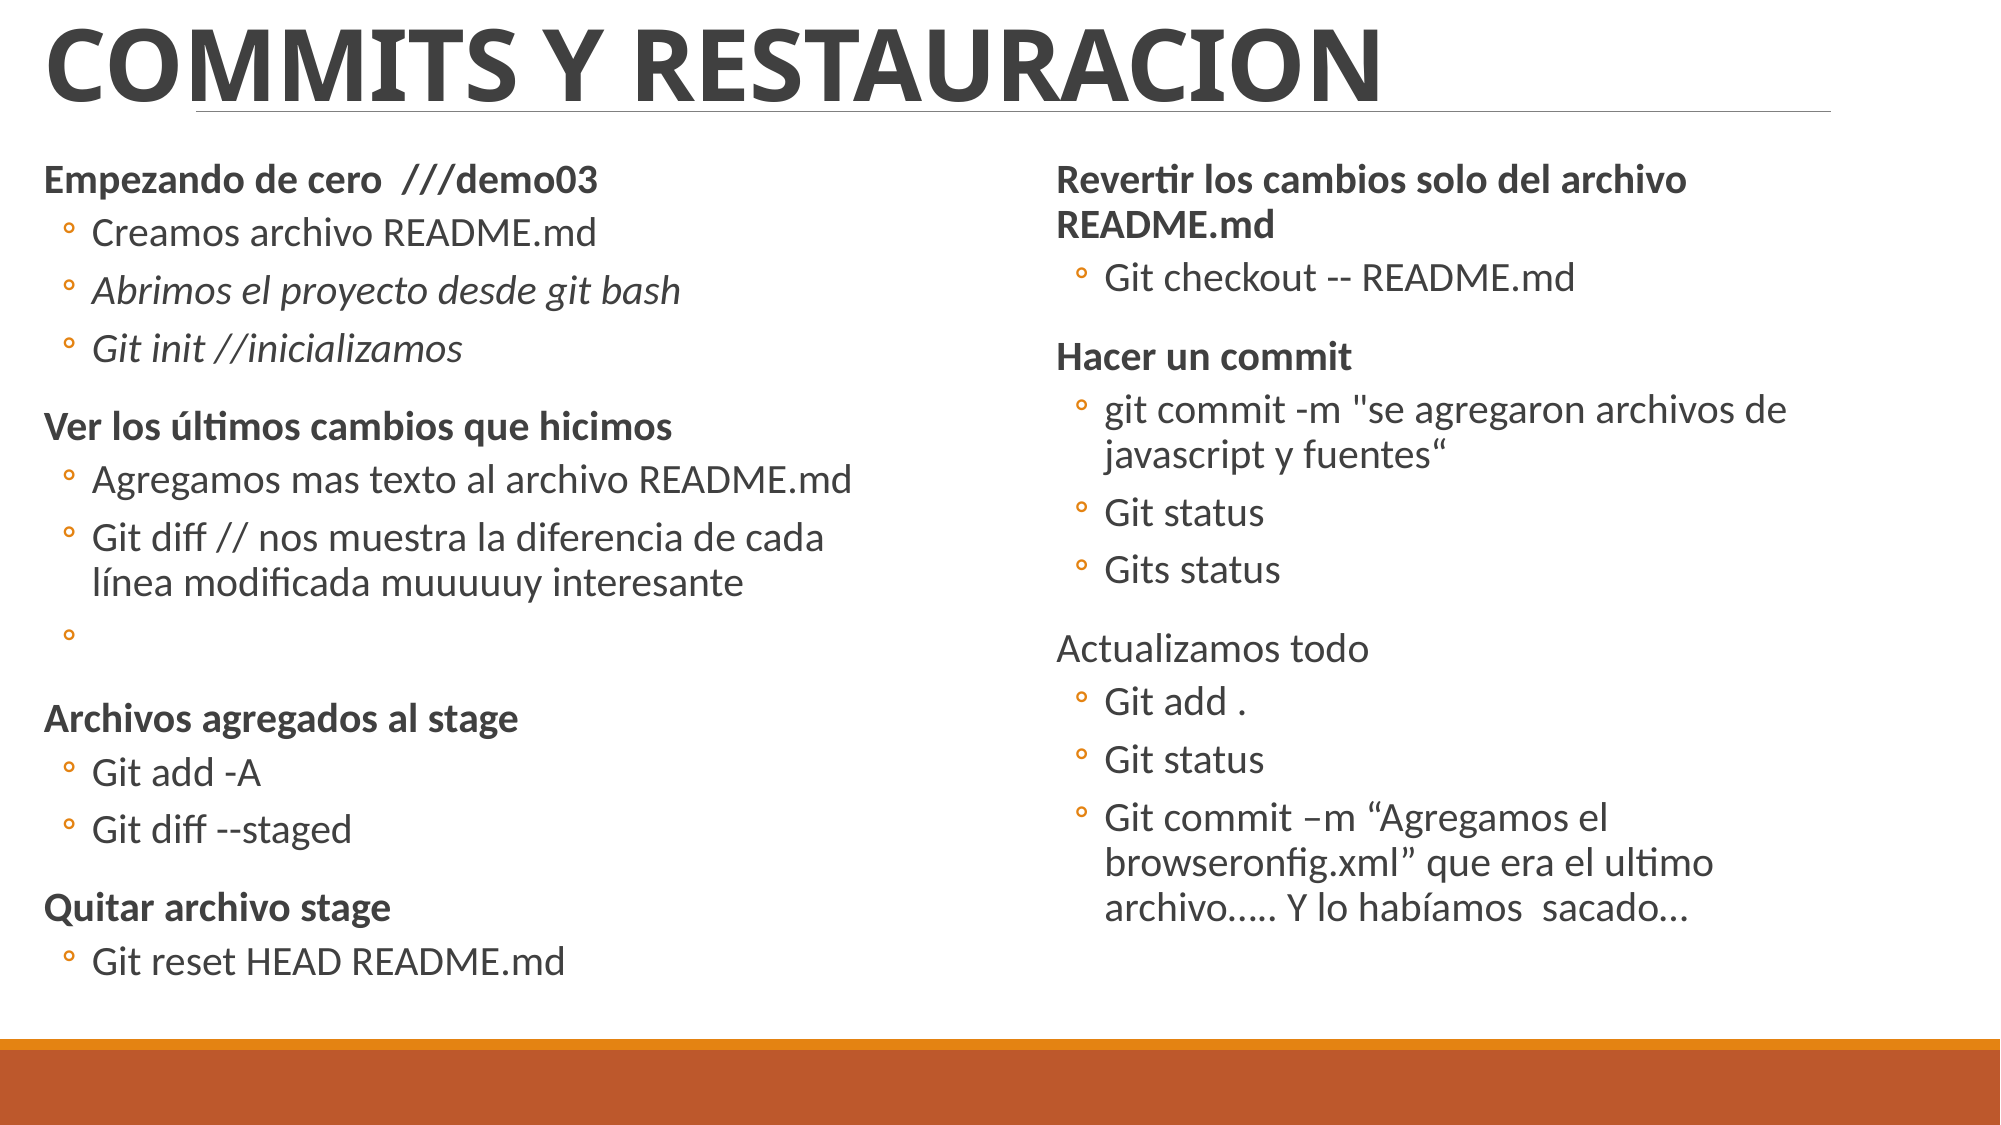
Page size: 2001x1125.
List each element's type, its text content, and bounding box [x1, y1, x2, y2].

list Empezando de cero ///demo03 Creamos archivo README.md Abrimos el proyecto desde git bash Git init //inicializamos Ver los últimos cambios que hicimos Agregamos mas texto al archivo README.md Git diff // nos muestra la diferencia de cada línea modificada muuuuuy interesante Archivos agregados al stage Git add -A Git diff --staged Quitar archivo stage Git reset HEAD README.md [28, 149, 894, 1007]
text_box Revertir los cambios solo del archivo README.md Git checkout -- README.md Hacer un commit git commit -m "se agregaron archivos de javascript y fuentes“ Git status Gits status Actualizamos todo Git add . Git status Git commit –m “Agregamos el browseronfig.xml” que era el ultimo archivo….. Y lo habíamos sacado… [1041, 149, 1865, 1007]
title COMMITS Y RESTAURACION [28, 0, 1754, 130]
